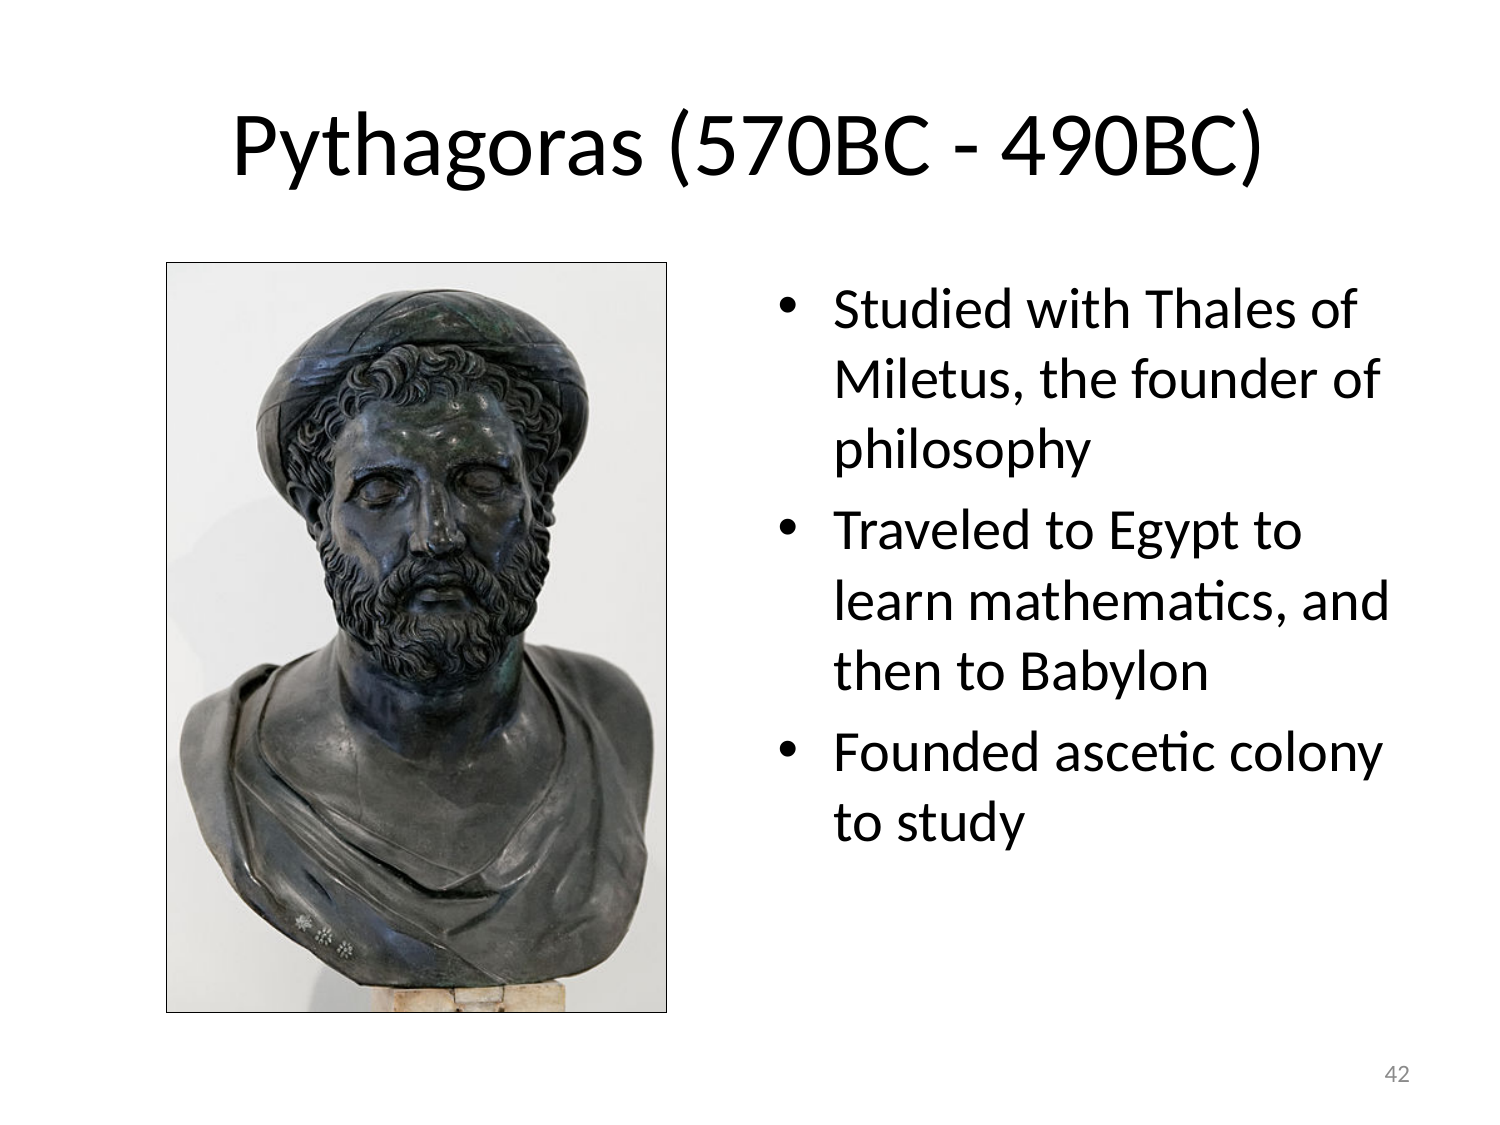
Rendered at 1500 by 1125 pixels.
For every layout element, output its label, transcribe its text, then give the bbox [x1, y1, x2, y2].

picture [166, 262, 667, 1013]
list Studied with Thales of Miletus, the founder of philosophy Traveled to Egypt to learn mathematics, and then to Babylon Founded ascetic colony to study [762, 262, 1425, 1005]
slide_number 42 [1074, 1042, 1425, 1103]
title Pythagoras (570BC - 490BC) [75, 45, 1425, 233]
